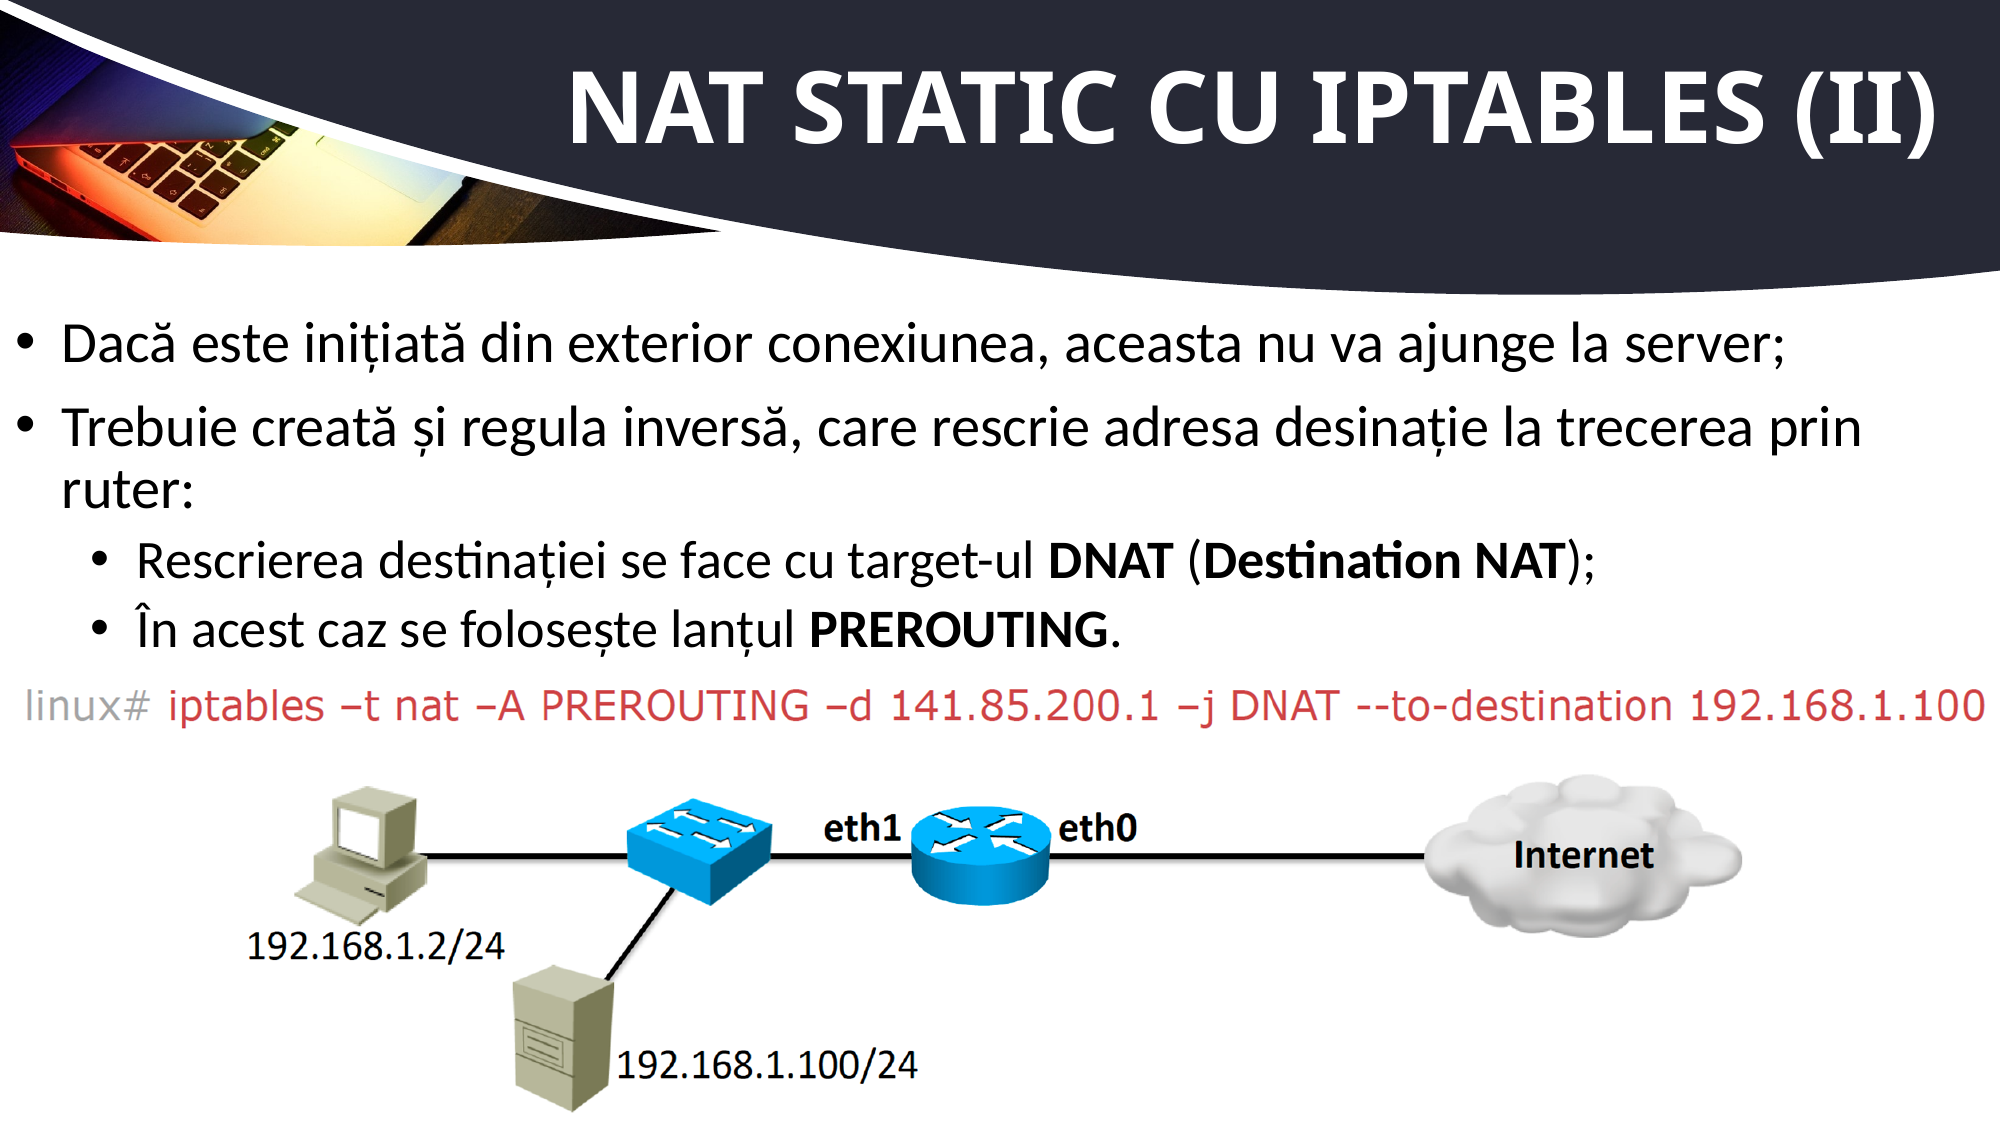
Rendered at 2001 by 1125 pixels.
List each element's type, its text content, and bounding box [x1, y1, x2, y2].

picture [0, 657, 2000, 1123]
title NAT static cu iptables (II) [137, 2, 2000, 220]
text_box Dacă este inițiată din exterior conexiunea, aceasta nu va ajunge la server; Trebuie creată și regula inversă, care rescrie adresa desinație la trecerea prin ruter: Rescrierea destinației se face cu target-ul DNAT (Destination NAT); În acest caz se folosește lanțul PREROUTING. [0, 304, 1987, 657]
picture [0, 9, 722, 247]
